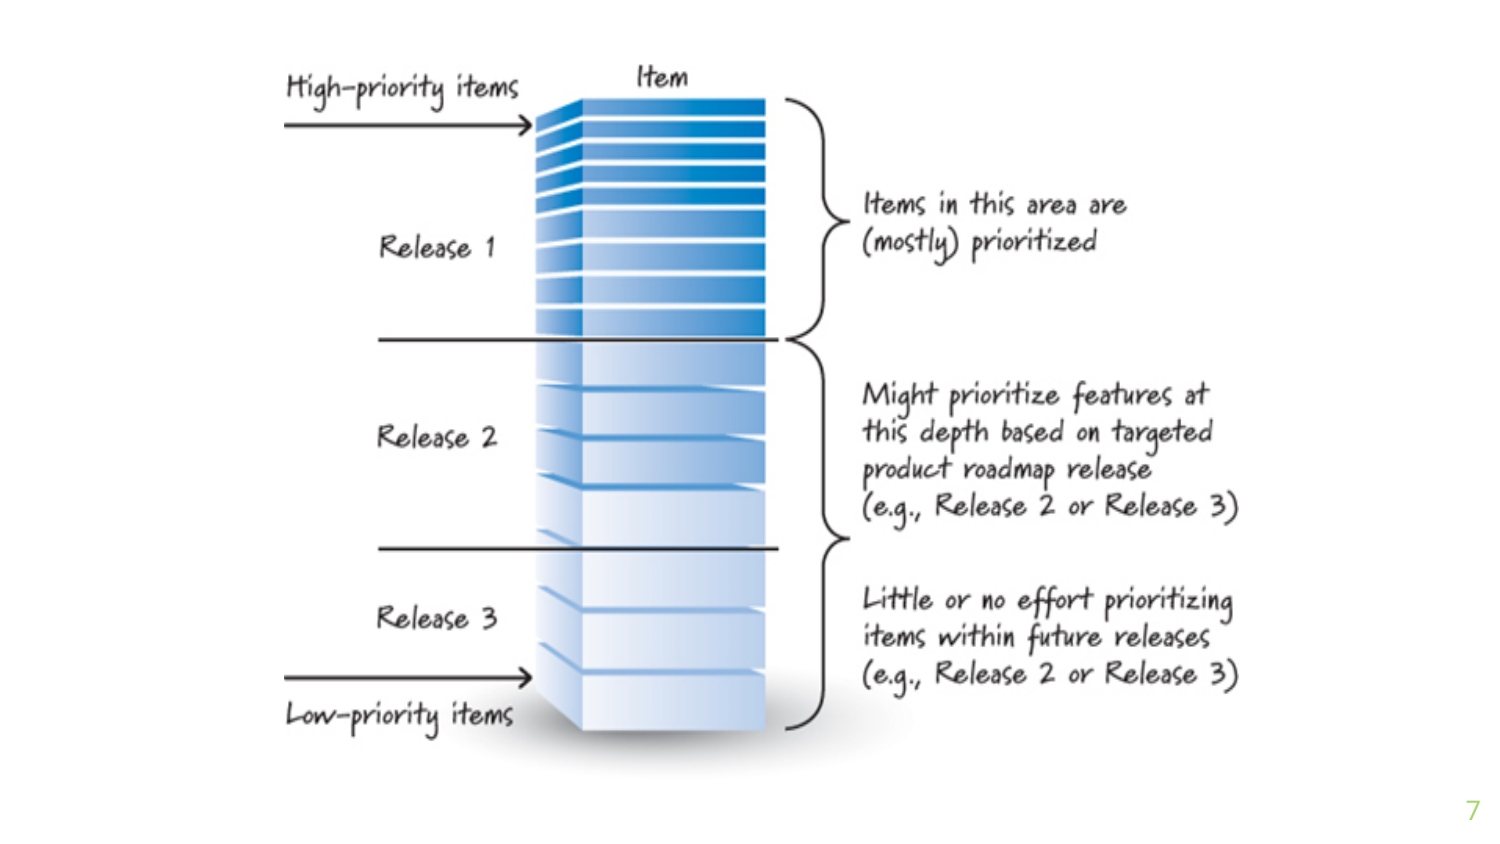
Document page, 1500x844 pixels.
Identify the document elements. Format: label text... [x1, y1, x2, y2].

picture [284, 63, 1239, 780]
slide_number ‹#› [1391, 779, 1482, 844]
